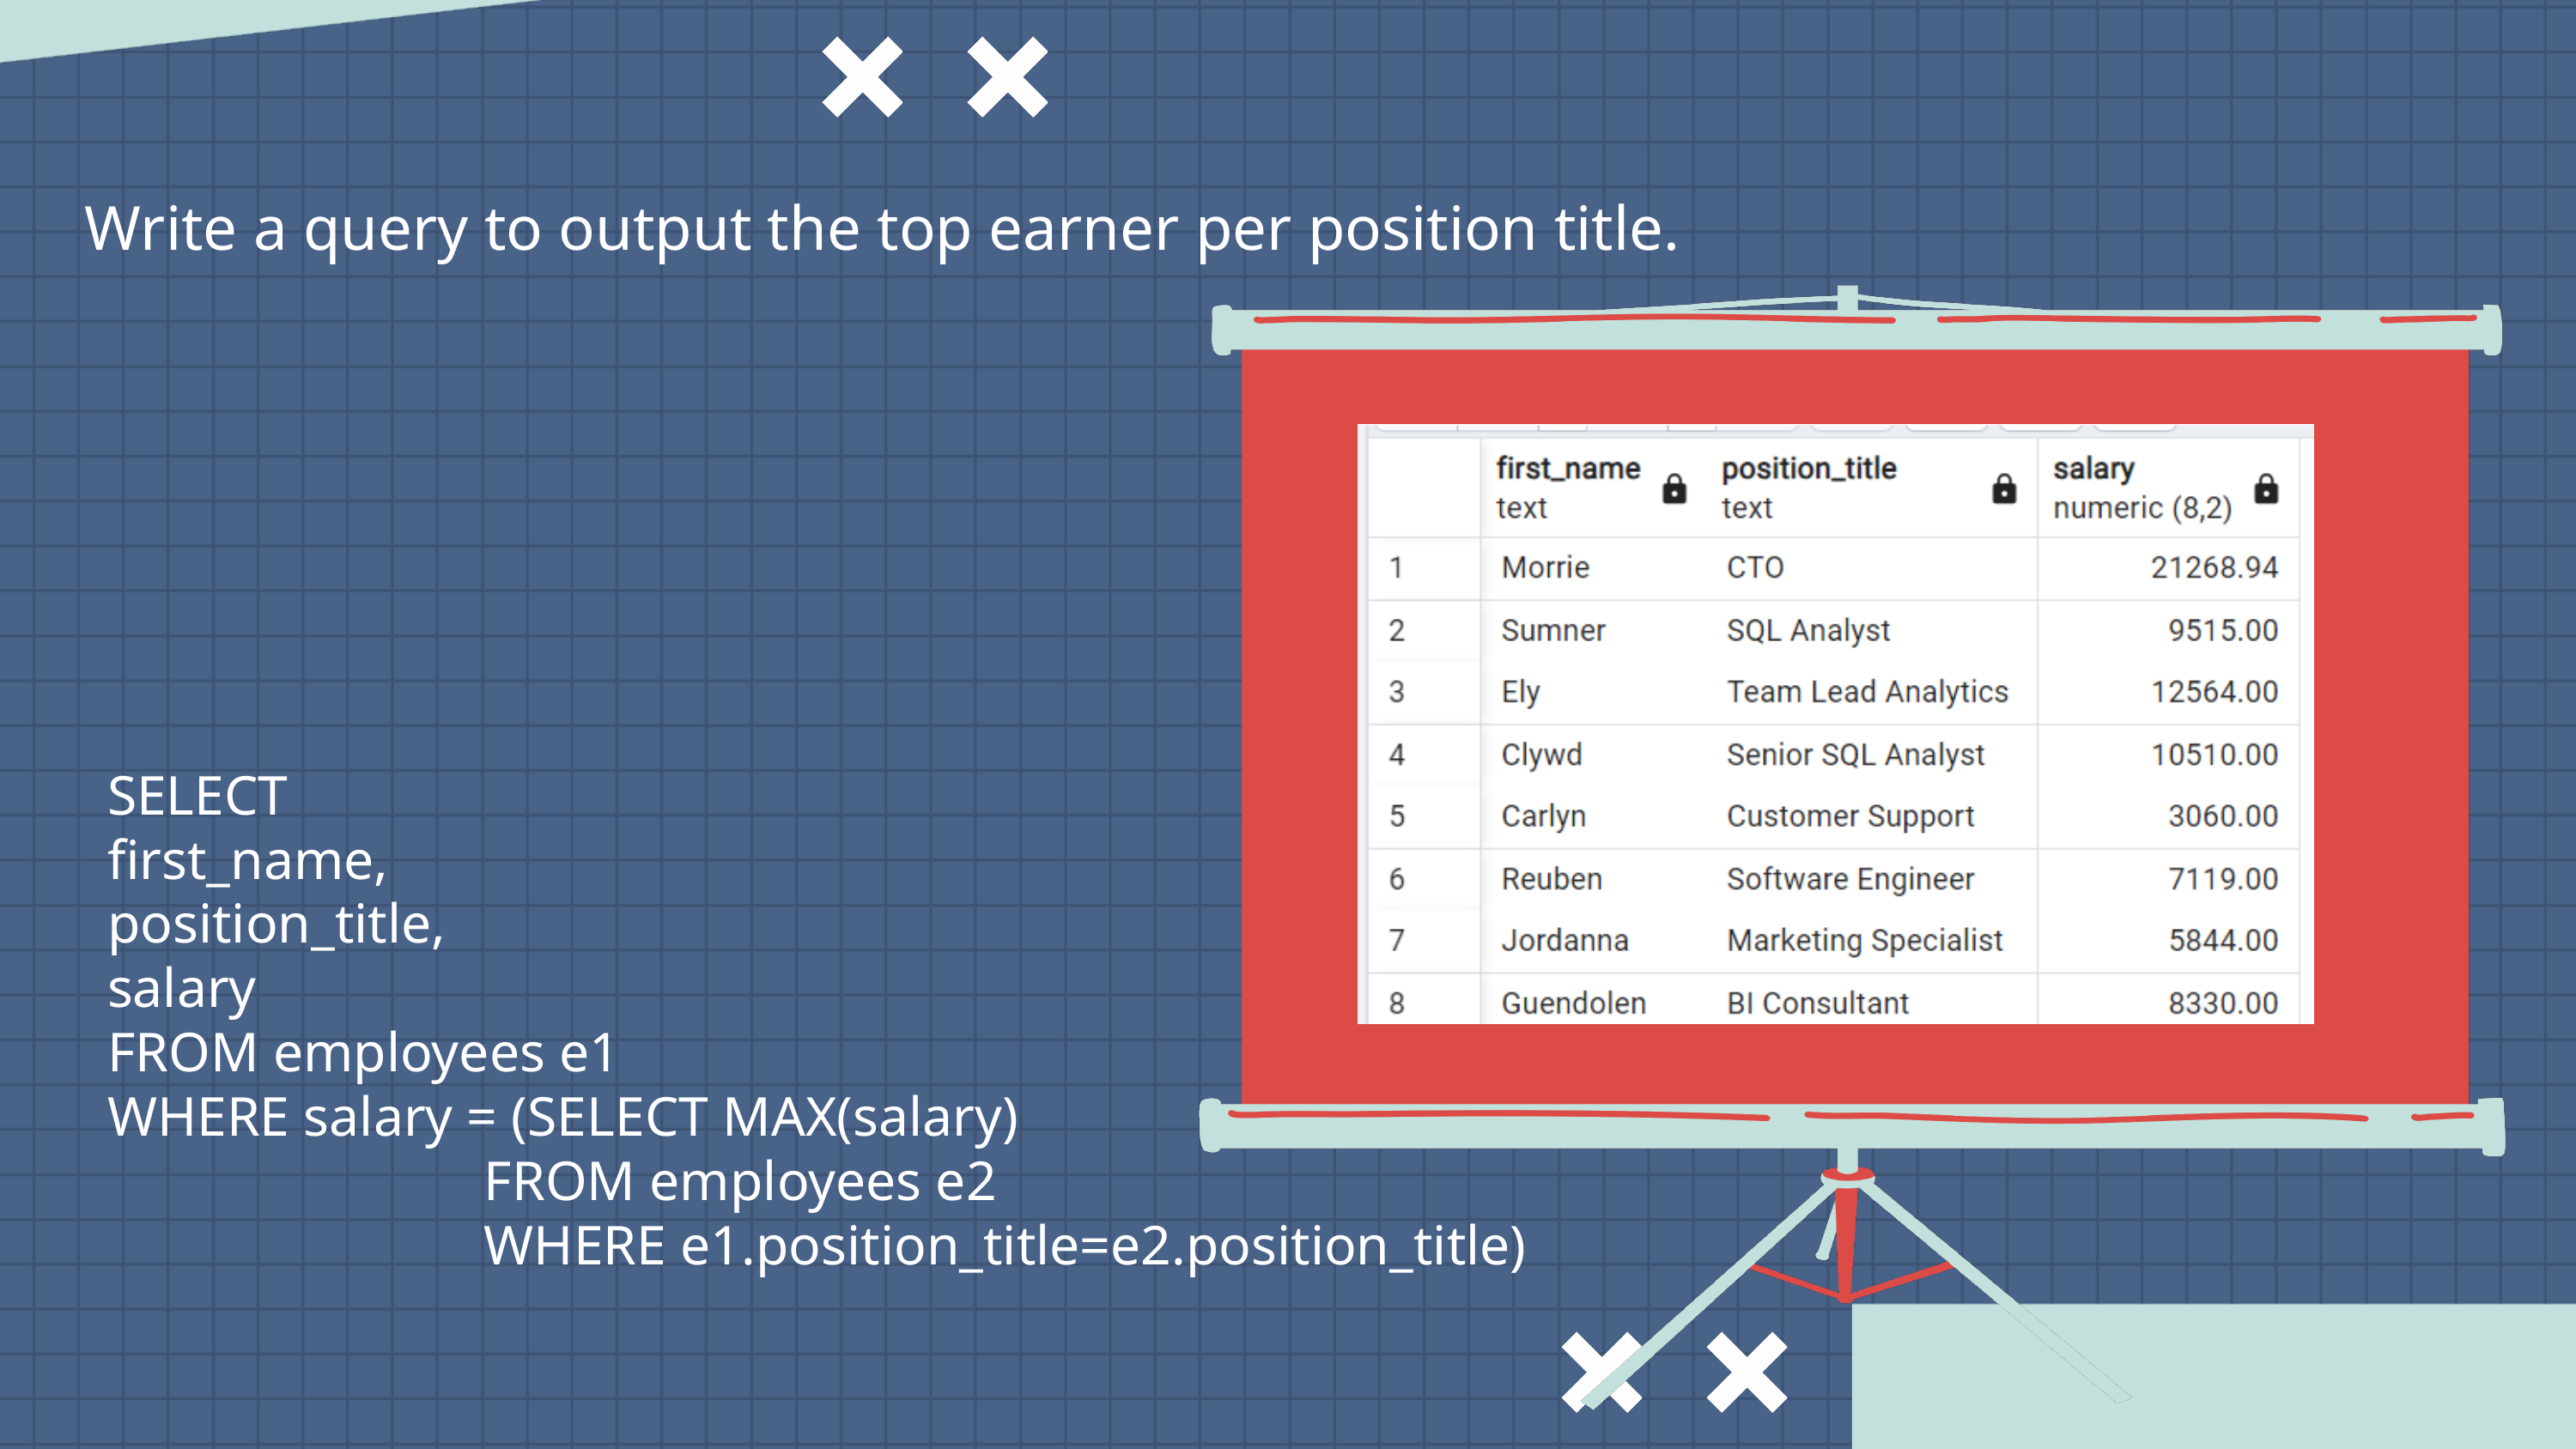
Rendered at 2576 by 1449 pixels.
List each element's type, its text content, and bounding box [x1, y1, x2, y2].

text_box [0, 0, 758, 145]
text_box Write a query to output the top earner per position title. [85, 151, 1868, 263]
text_box [967, 36, 1048, 118]
text_box SELECT first_name, position_title, salary FROM employees e1 WHERE salary = (SELECT MAX(salary) FROM employees e2 WHERE e1.position_title=e2.position_title) [106, 761, 1952, 1276]
picture [1358, 424, 2314, 1025]
text_box [0, 0, 2576, 1449]
text_box [1851, 1303, 2576, 1449]
text_box [1198, 285, 2506, 1410]
text_box [821, 36, 903, 118]
